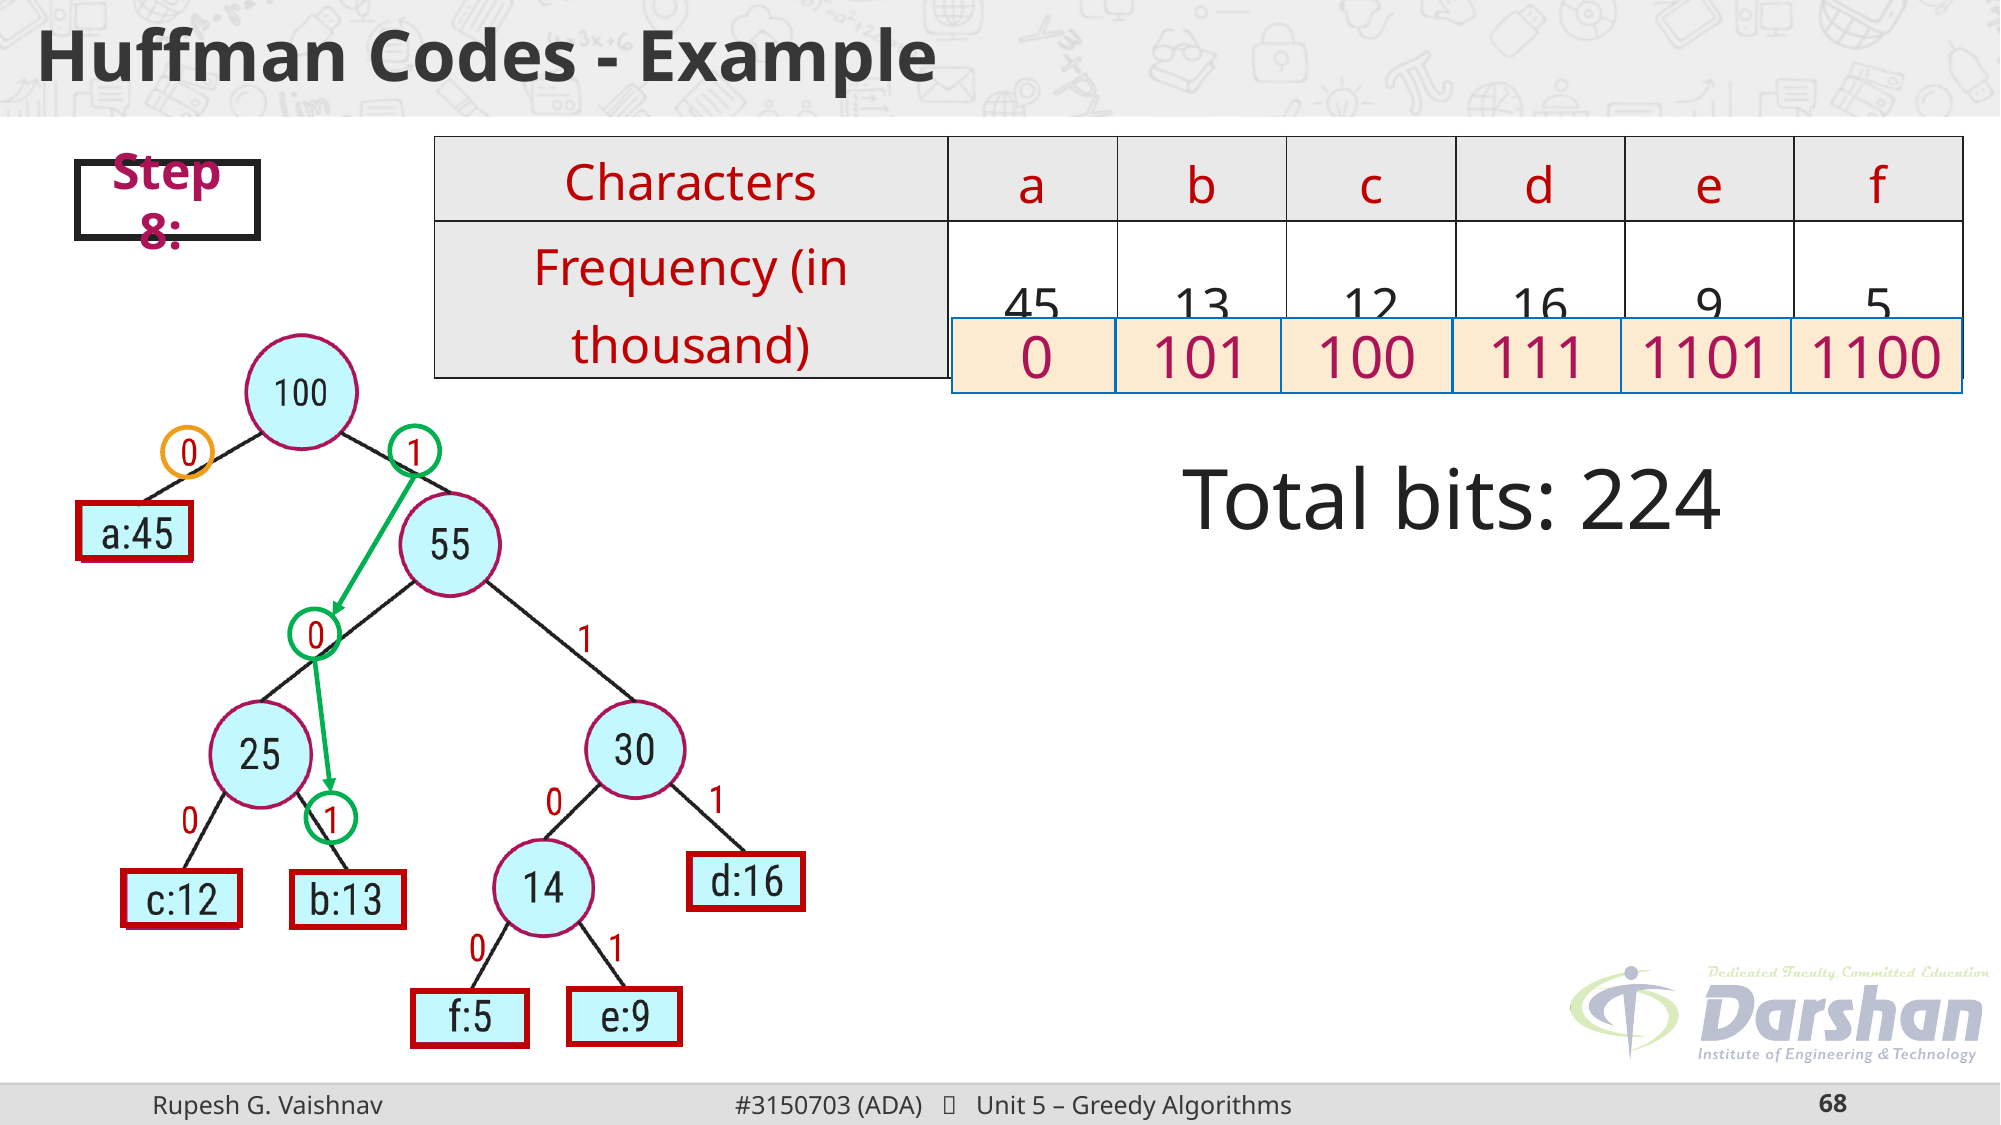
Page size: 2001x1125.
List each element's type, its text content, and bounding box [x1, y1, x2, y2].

text_box Total bits: 224 [1145, 438, 1759, 554]
table_header f [1795, 137, 1962, 220]
table_cell 16 [1457, 222, 1624, 317]
text_box 101 [1114, 317, 1280, 394]
table_header e [1626, 137, 1793, 220]
table_header b [1118, 137, 1286, 220]
text_box 111 [1452, 317, 1620, 394]
table_cell 12 [1287, 222, 1455, 317]
table_header a [949, 137, 1117, 220]
text_box 0 [951, 317, 1114, 394]
table_header Characters [435, 137, 947, 220]
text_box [332, 475, 415, 617]
table_cell 5 [1795, 222, 1962, 317]
table_cell 13 [1118, 222, 1286, 317]
table_cell 9 [1626, 222, 1793, 317]
table_cell 45 [949, 222, 1117, 377]
picture [74, 333, 810, 1069]
text_box 1100 [1790, 317, 1963, 394]
table_header c [1287, 137, 1455, 220]
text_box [1570, 966, 1990, 1063]
table_header d [1457, 137, 1624, 220]
table_cell Frequency (in thousand) [435, 222, 947, 377]
text_box 100 [1280, 317, 1452, 394]
title Huffman Codes - Example [0, 0, 2000, 117]
text_box 1101 [1620, 317, 1790, 394]
text_box Step 8: [77, 161, 259, 238]
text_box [314, 658, 331, 793]
